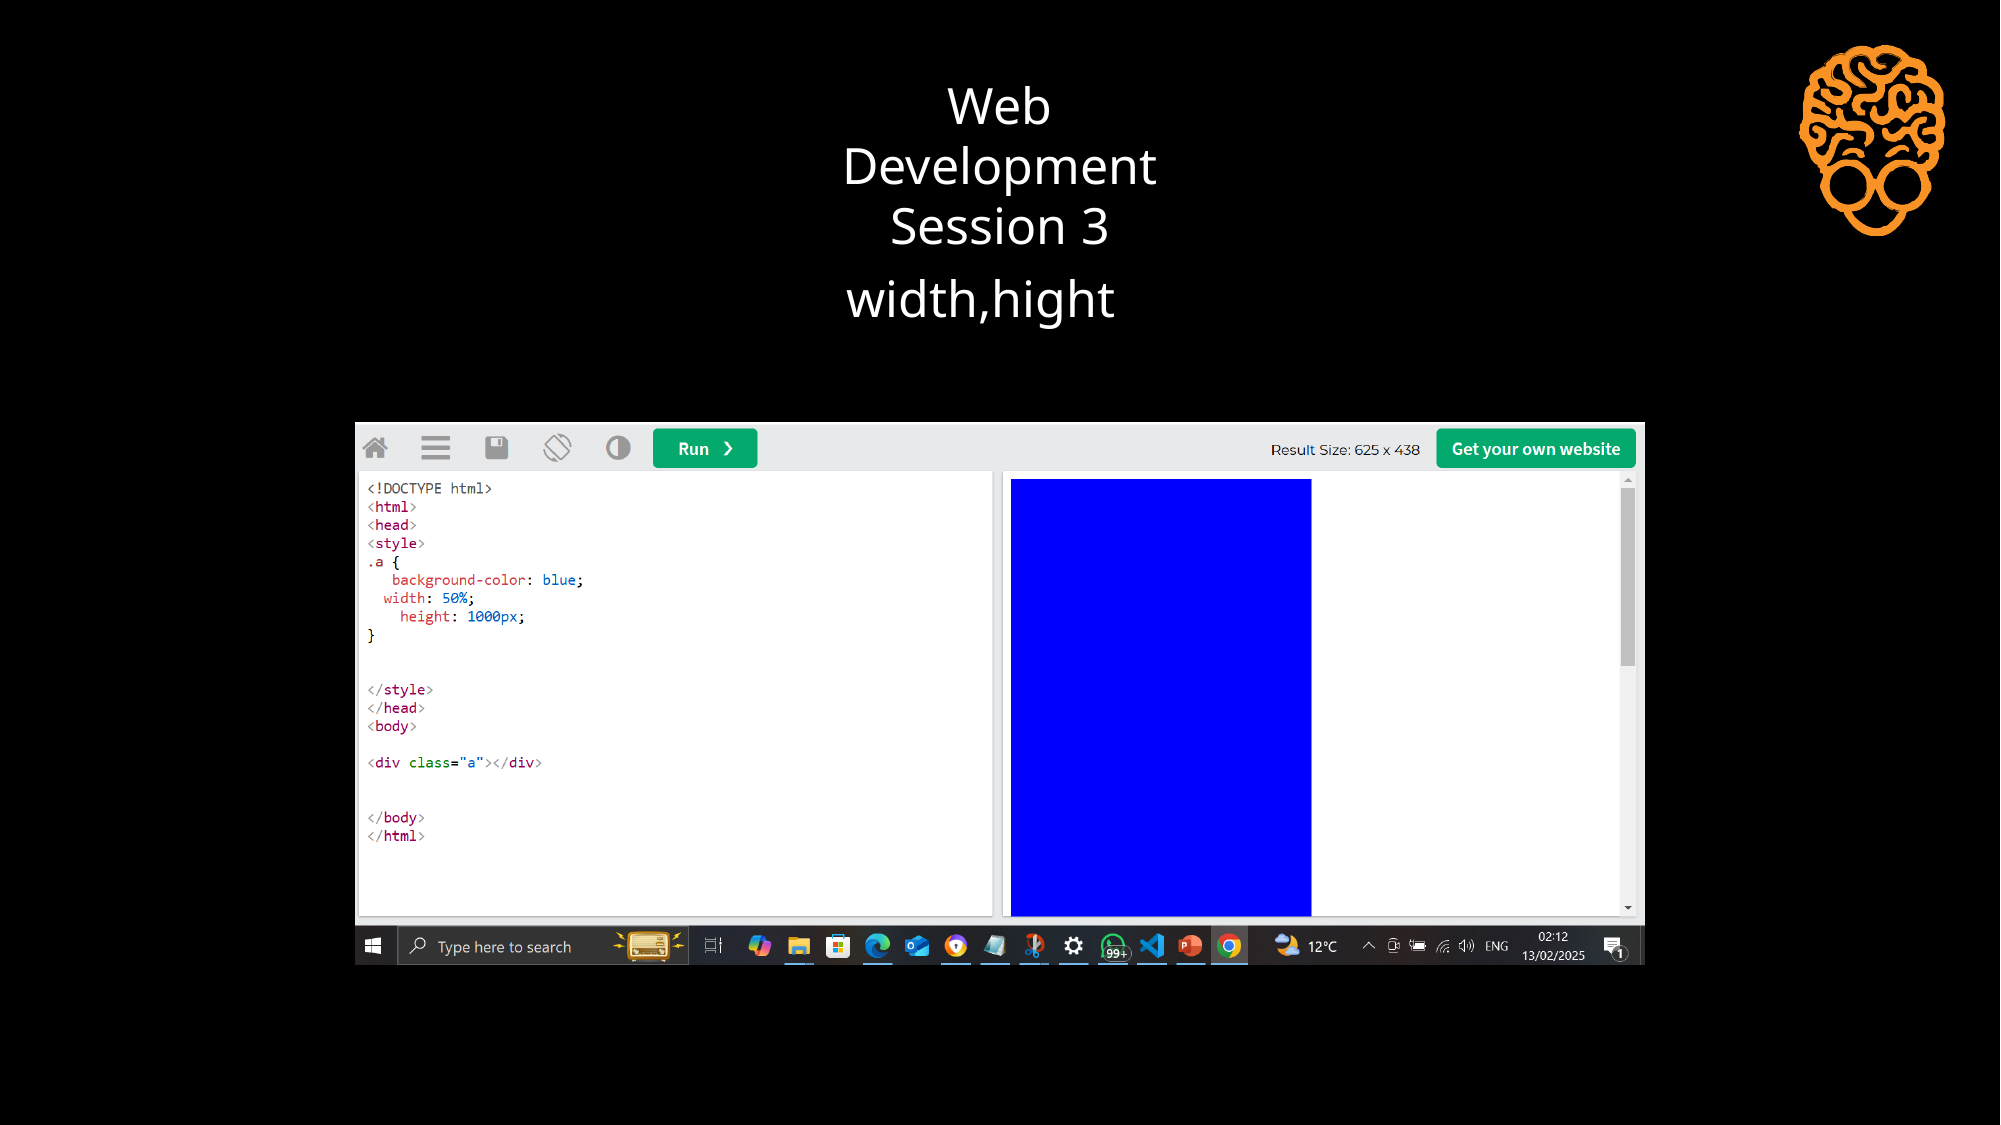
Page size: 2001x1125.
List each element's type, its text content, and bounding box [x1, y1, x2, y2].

text_box width,hight [699, 259, 1263, 335]
text_box Web Development Session 3 [782, 66, 1218, 259]
picture [355, 422, 1645, 965]
picture [1753, 25, 2000, 245]
